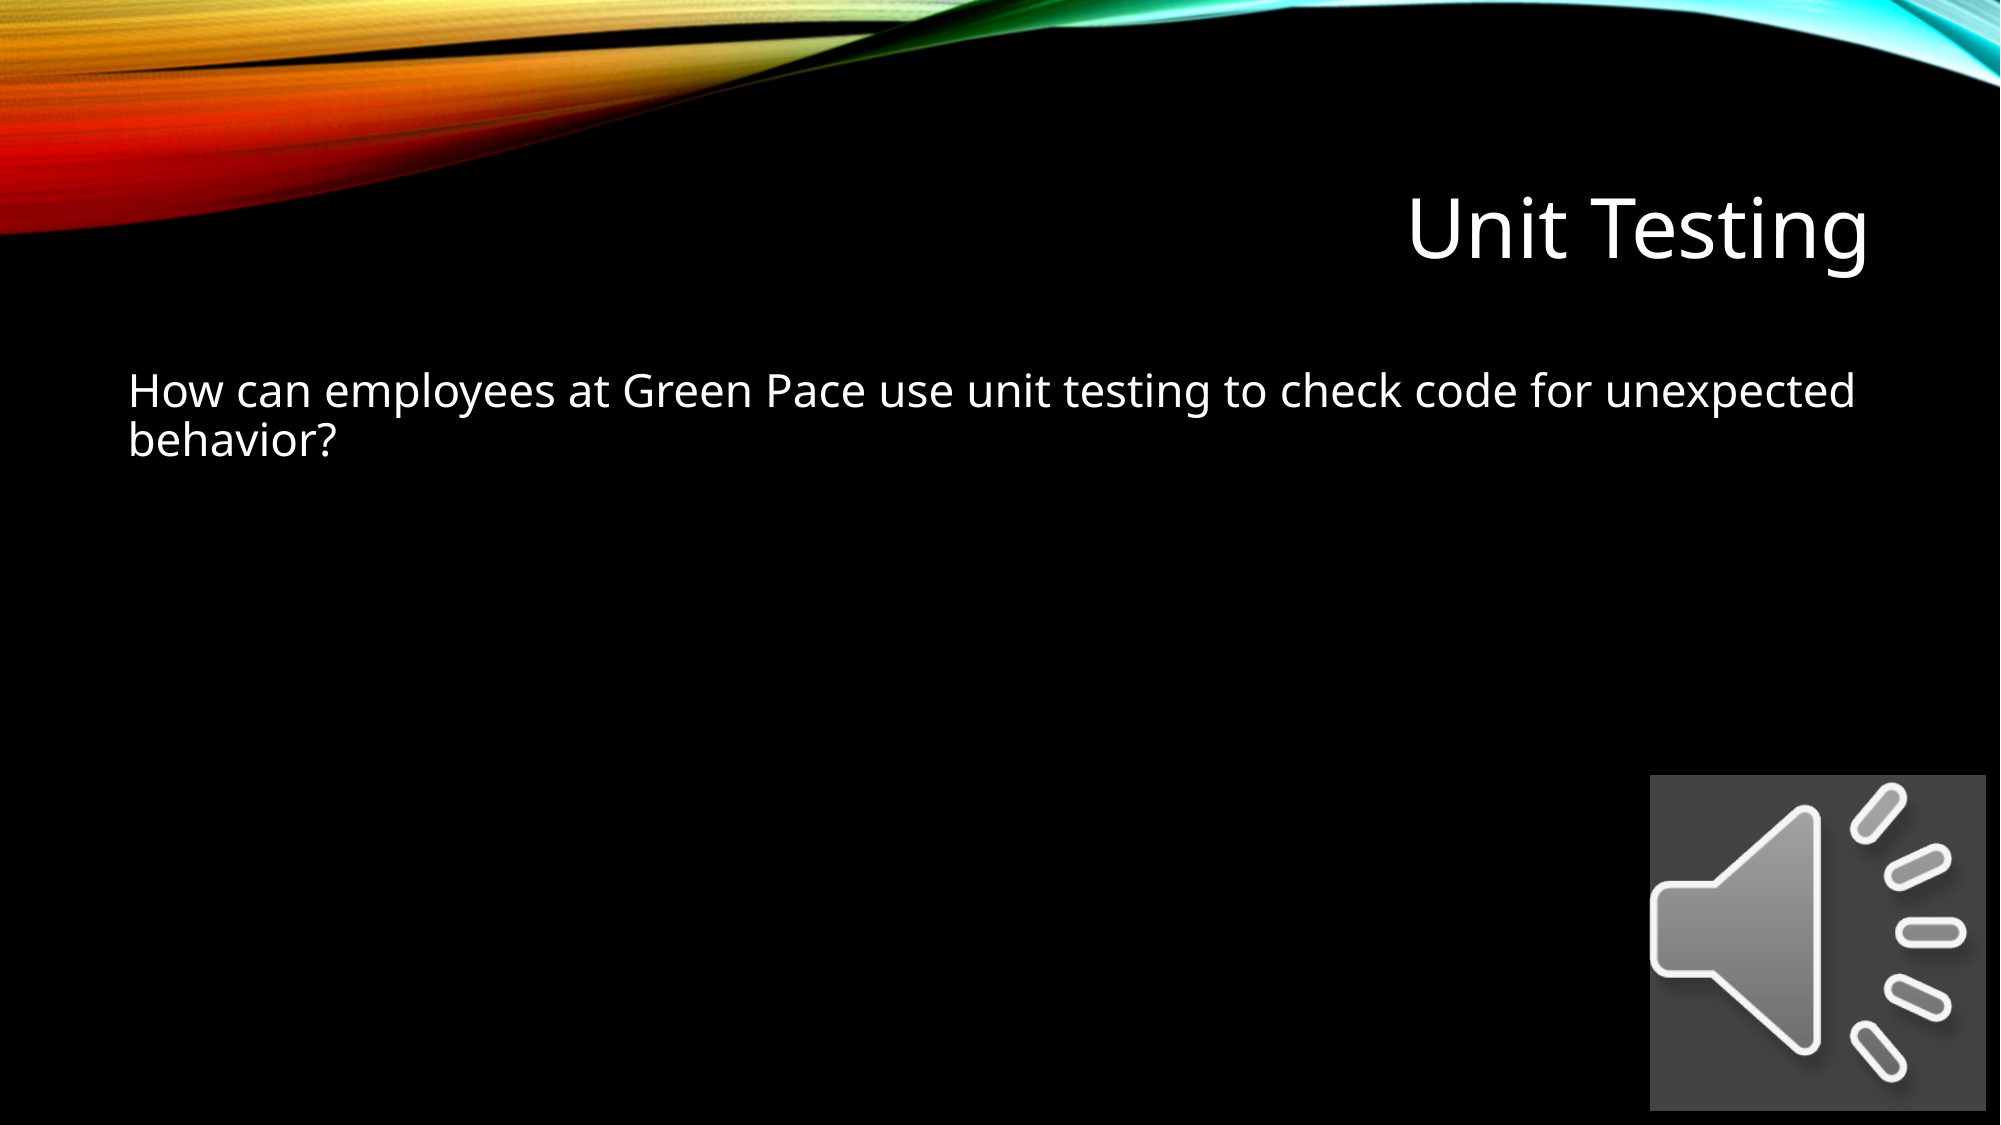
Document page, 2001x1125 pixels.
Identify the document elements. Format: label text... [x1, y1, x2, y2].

picture [1648, 773, 1987, 1112]
title Unit Testing [474, 125, 1888, 338]
list How can employees at Green Pace use unit testing to check code for unexpected behavior? [112, 360, 1888, 1021]
picture [0, 0, 2000, 237]
